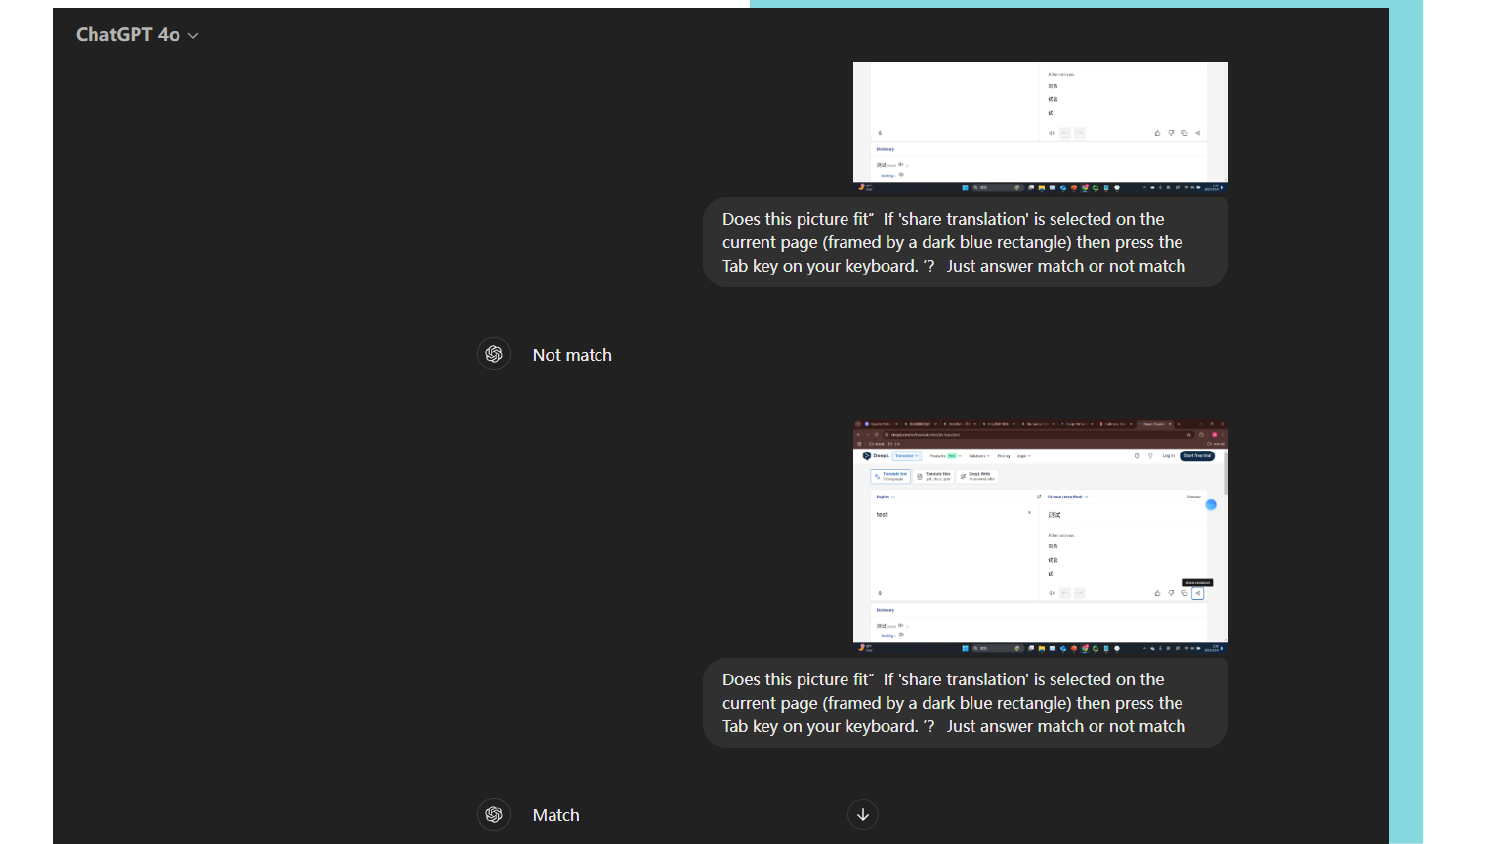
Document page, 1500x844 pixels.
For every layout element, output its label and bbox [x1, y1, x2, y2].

picture [52, 8, 1390, 844]
